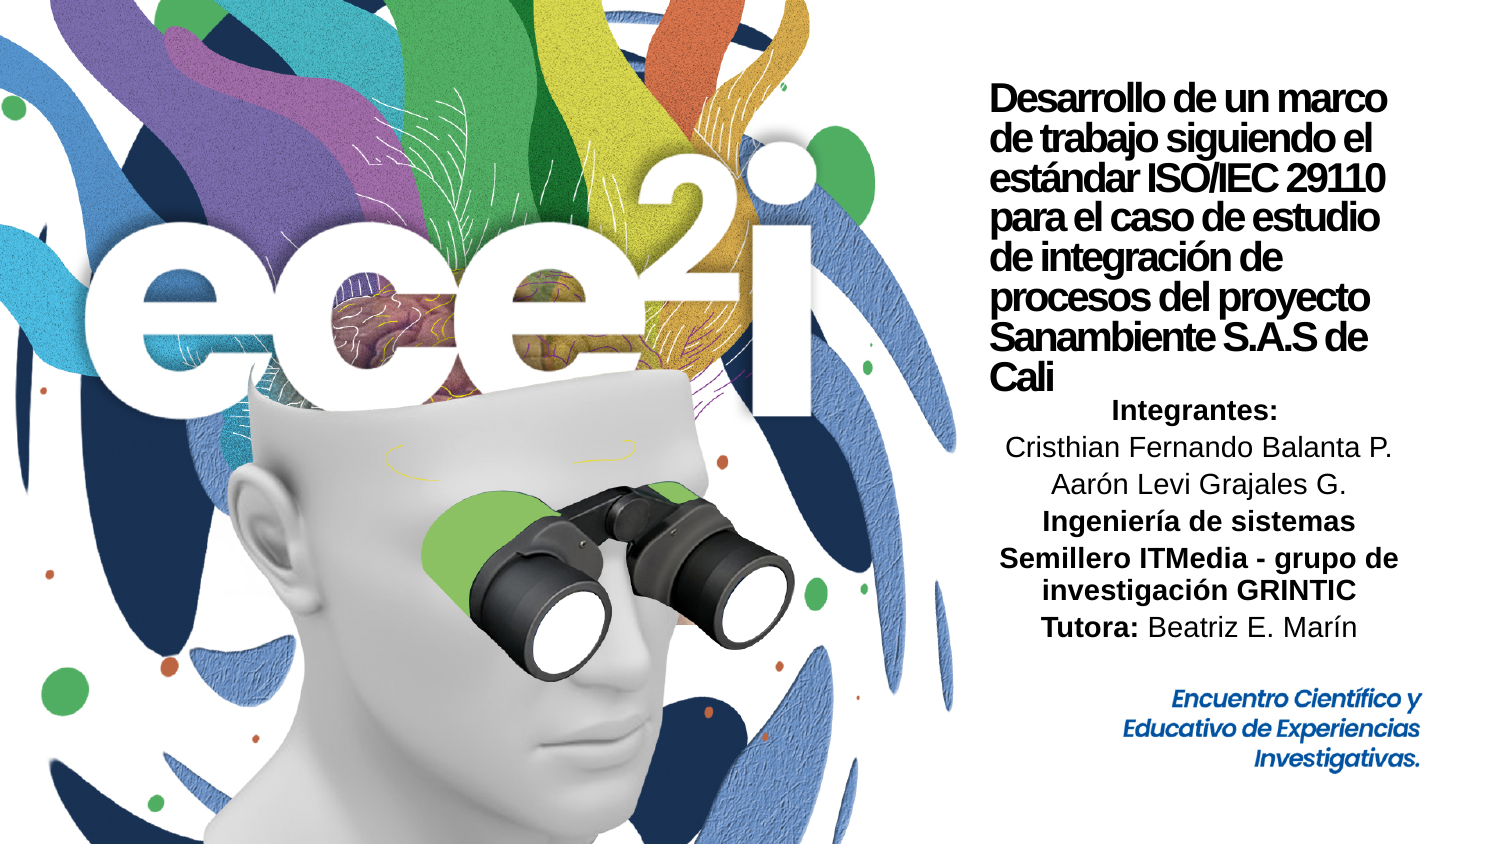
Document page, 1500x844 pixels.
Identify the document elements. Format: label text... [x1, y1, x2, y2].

subtitle Integrantes: Cristhian Fernando Balanta P. Aarón Levi Grajales G. Ingeniería de sistemas Semillero ITMedia - grupo de investigación GRINTIC Tutora: Beatriz E. Marín [973, 439, 1425, 642]
picture [0, 0, 1500, 844]
title Desarrollo de un marco de trabajo siguiendo el estándar ISO/IEC 29110 para el caso de estudio de integración de procesos del proyecto Sanambiente S.A.S de Cali [973, 75, 1425, 405]
